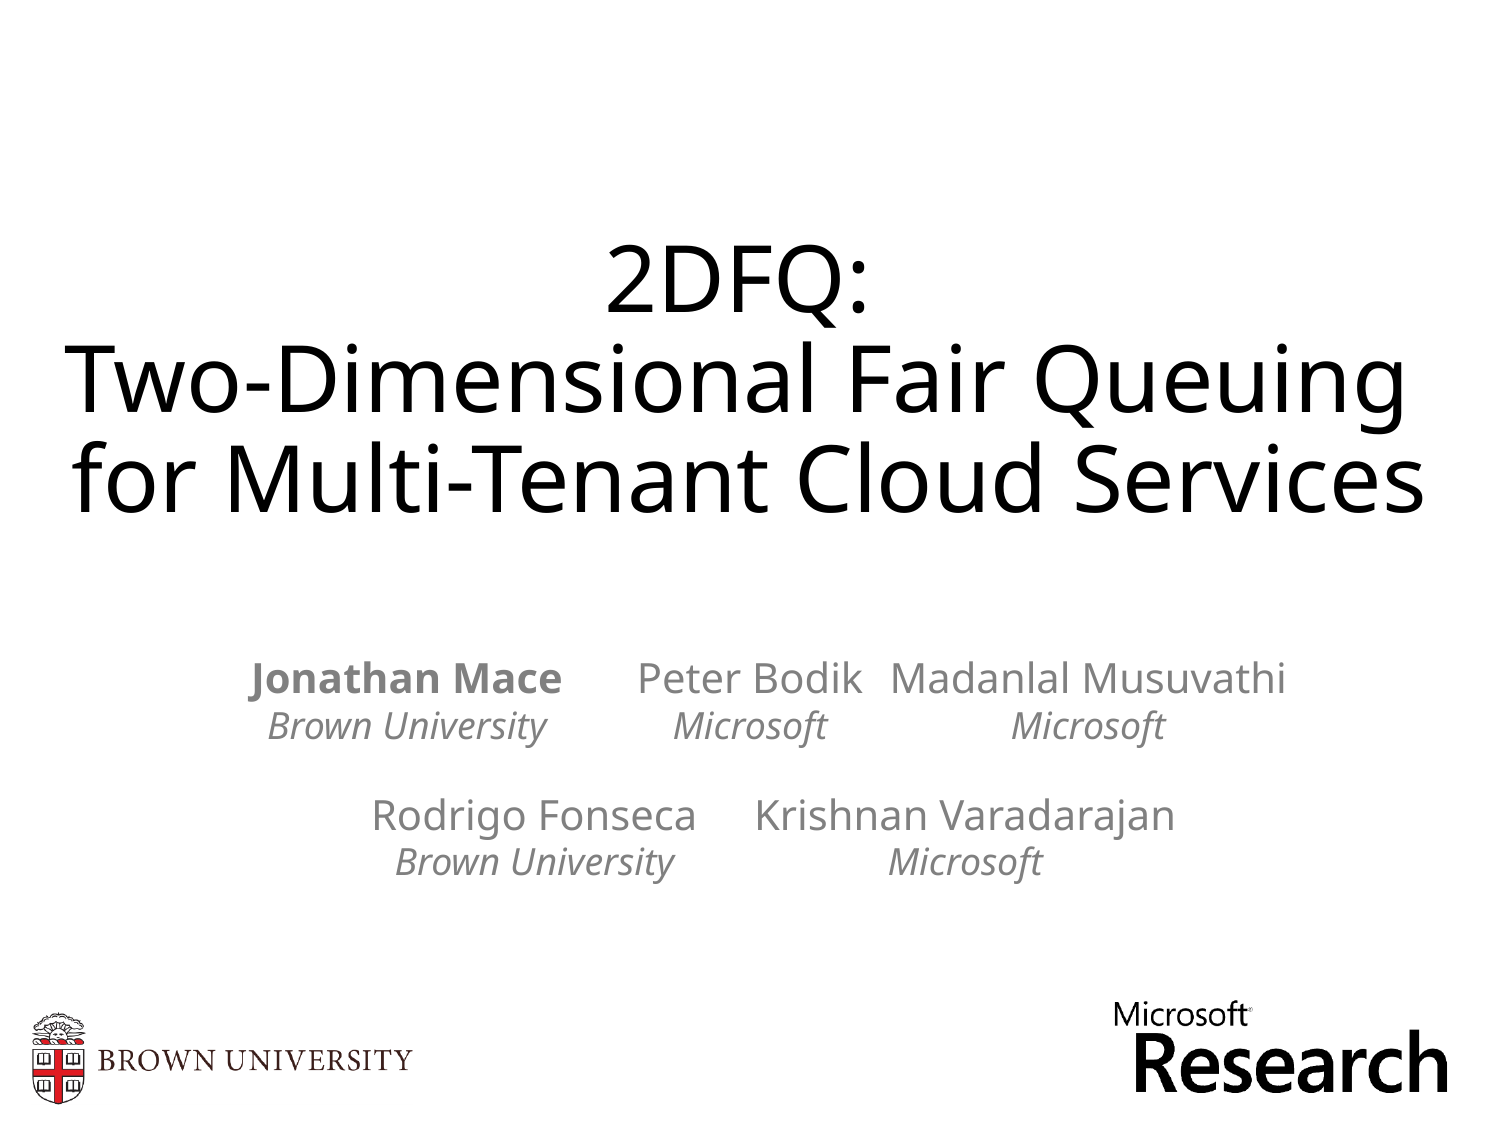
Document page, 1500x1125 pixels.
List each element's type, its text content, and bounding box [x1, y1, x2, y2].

text_box Peter Bodik Microsoft [622, 644, 874, 755]
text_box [380, 780, 1159, 892]
picture [31, 1011, 413, 1105]
text_box Madanlal Musuvathi Microsoft [874, 644, 1302, 755]
text_box Jonathan Mace Brown University [236, 644, 578, 755]
picture [1111, 999, 1451, 1094]
title 2DFQ: Two-Dimensional Fair Queuing for Multi-Tenant Cloud Services [0, 148, 1500, 541]
